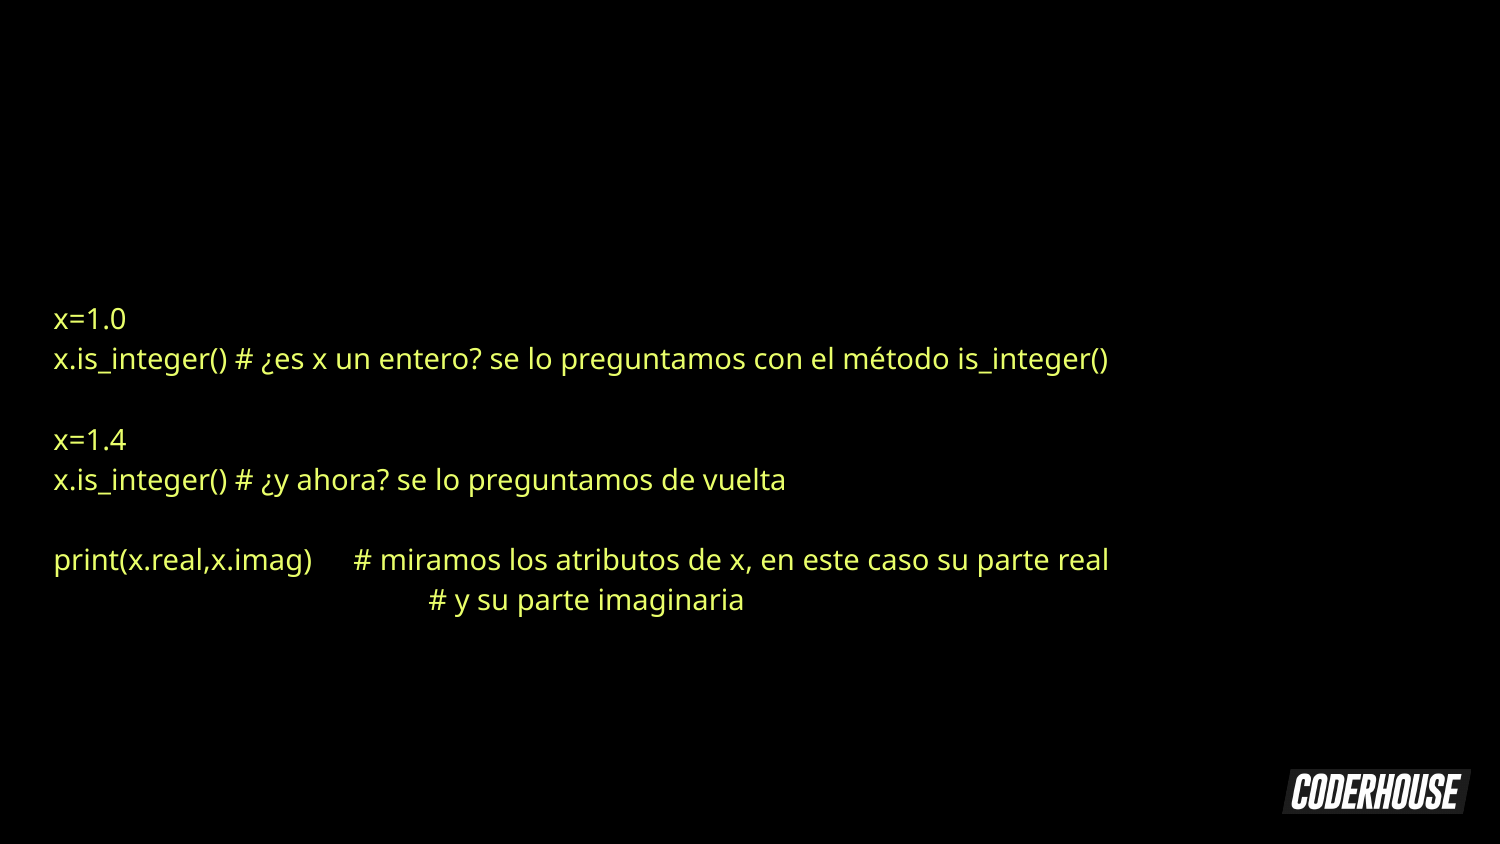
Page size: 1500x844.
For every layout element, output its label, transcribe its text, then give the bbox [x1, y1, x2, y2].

picture [1281, 769, 1471, 814]
text_box x=1.0 x.is_integer() # ¿es x un entero? se lo preguntamos con el método is_integer() x=1.4 x.is_integer() # ¿y ahora? se lo preguntamos de vuelta print(x.real,x.imag) # miramos los atributos de x, en este caso su parte real # y su parte imaginaria [38, 280, 1462, 632]
